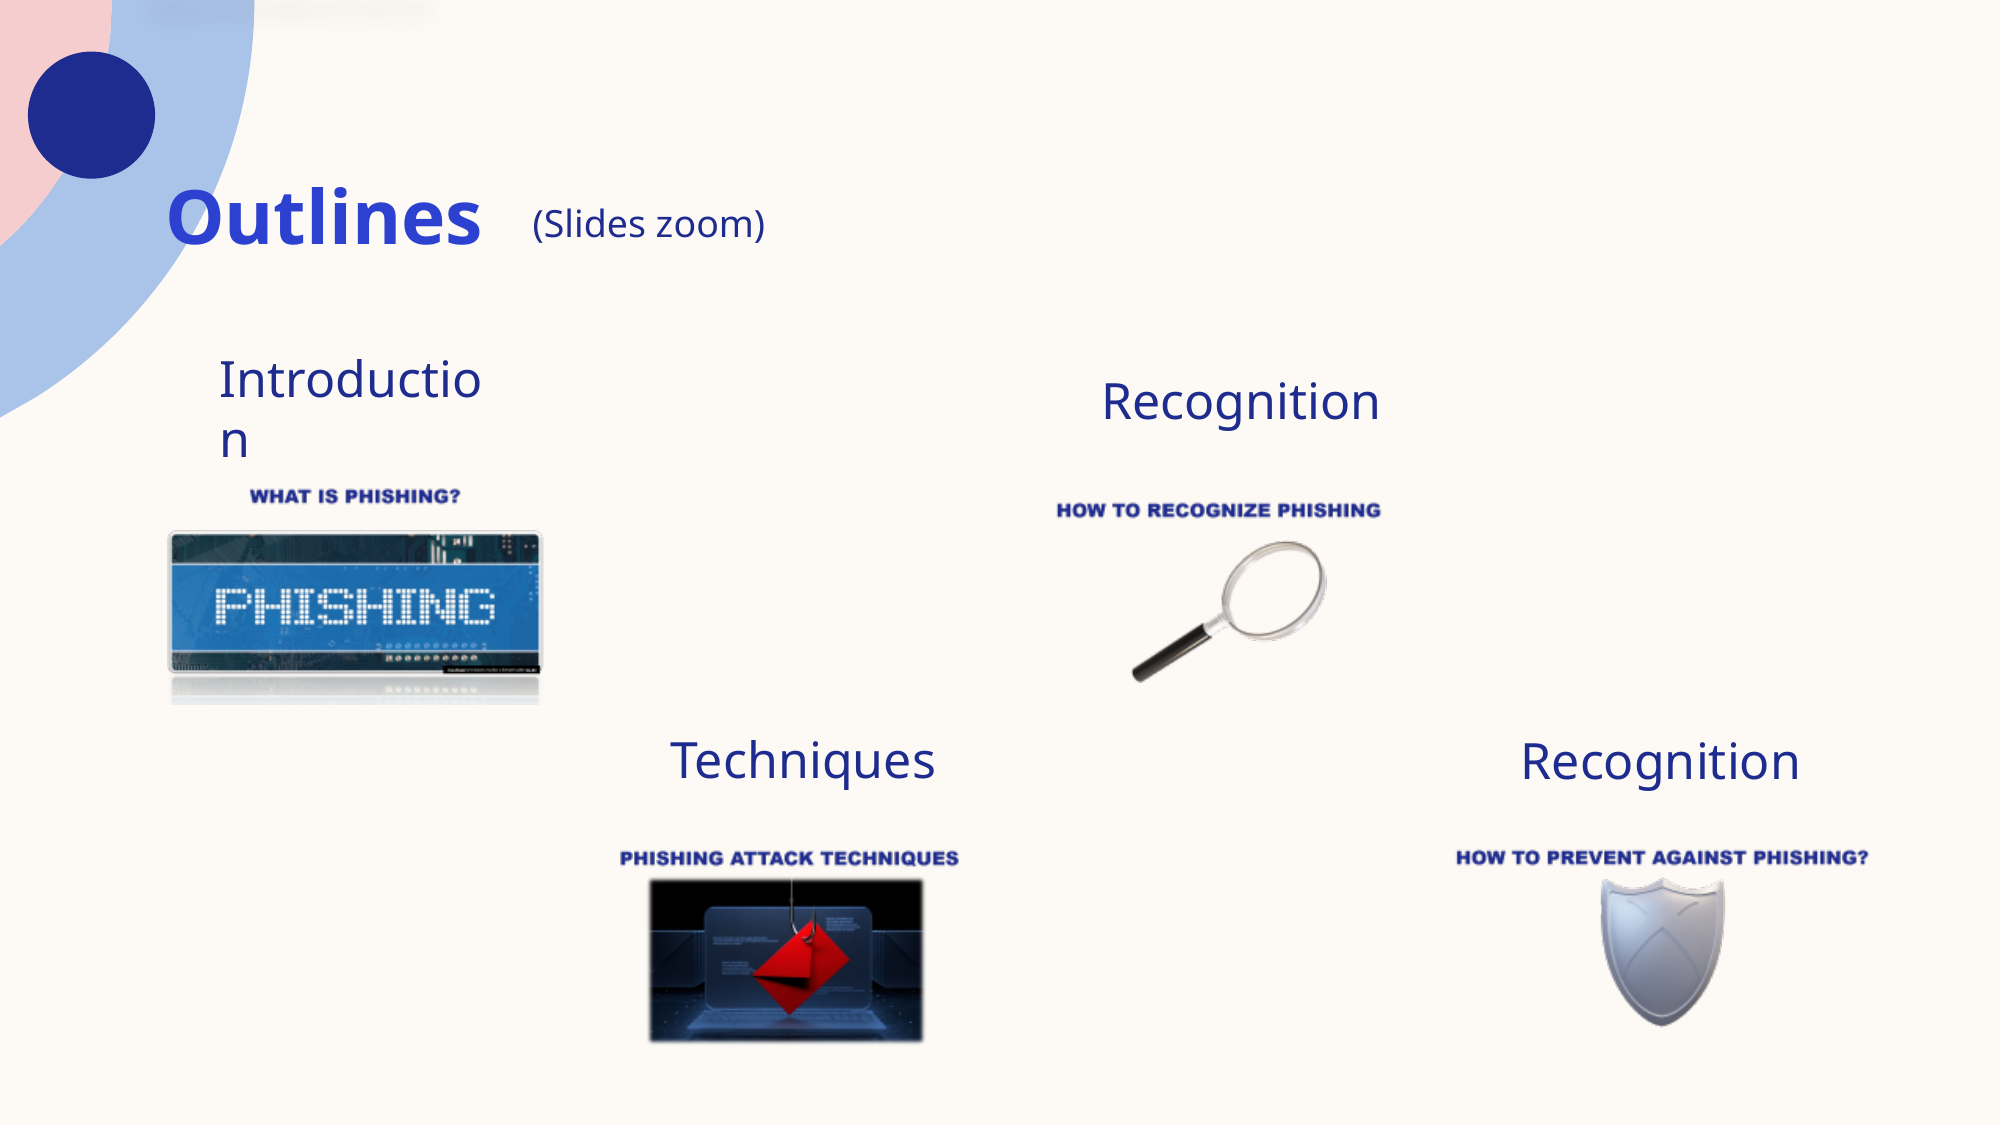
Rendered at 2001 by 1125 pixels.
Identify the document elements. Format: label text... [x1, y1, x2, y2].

picture [105, 423, 606, 705]
picture [1412, 784, 1913, 1067]
text_box Recognition [1505, 699, 1820, 784]
list Introduction [204, 339, 518, 423]
picture [536, 785, 1037, 1067]
text_box Recognition [1086, 339, 1400, 437]
picture [969, 437, 1469, 719]
title Outlines [150, 8, 1230, 260]
text_box Techniques [655, 698, 969, 785]
text_box (Slides zoom) [517, 192, 1002, 252]
